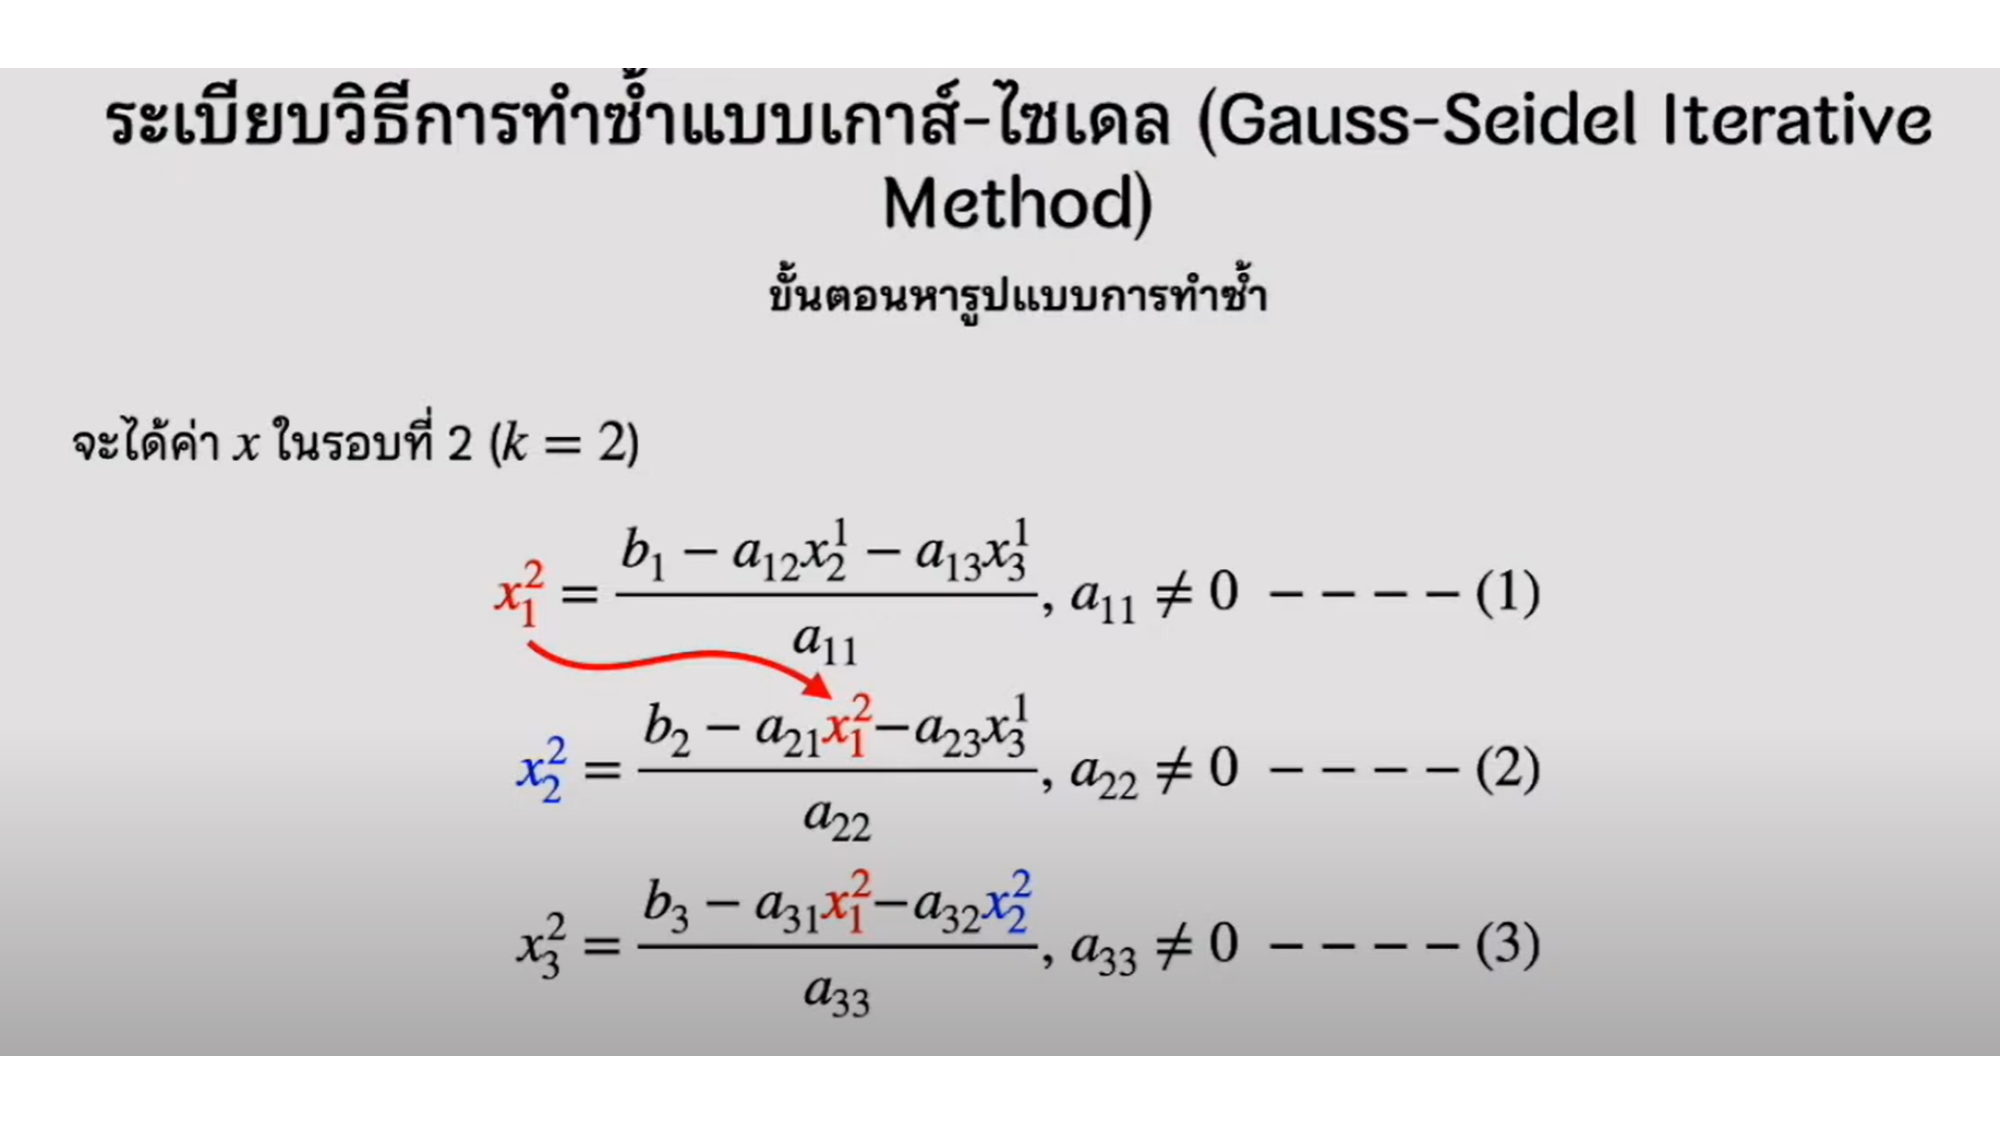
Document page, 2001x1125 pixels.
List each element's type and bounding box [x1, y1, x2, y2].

picture [0, 68, 2000, 1056]
